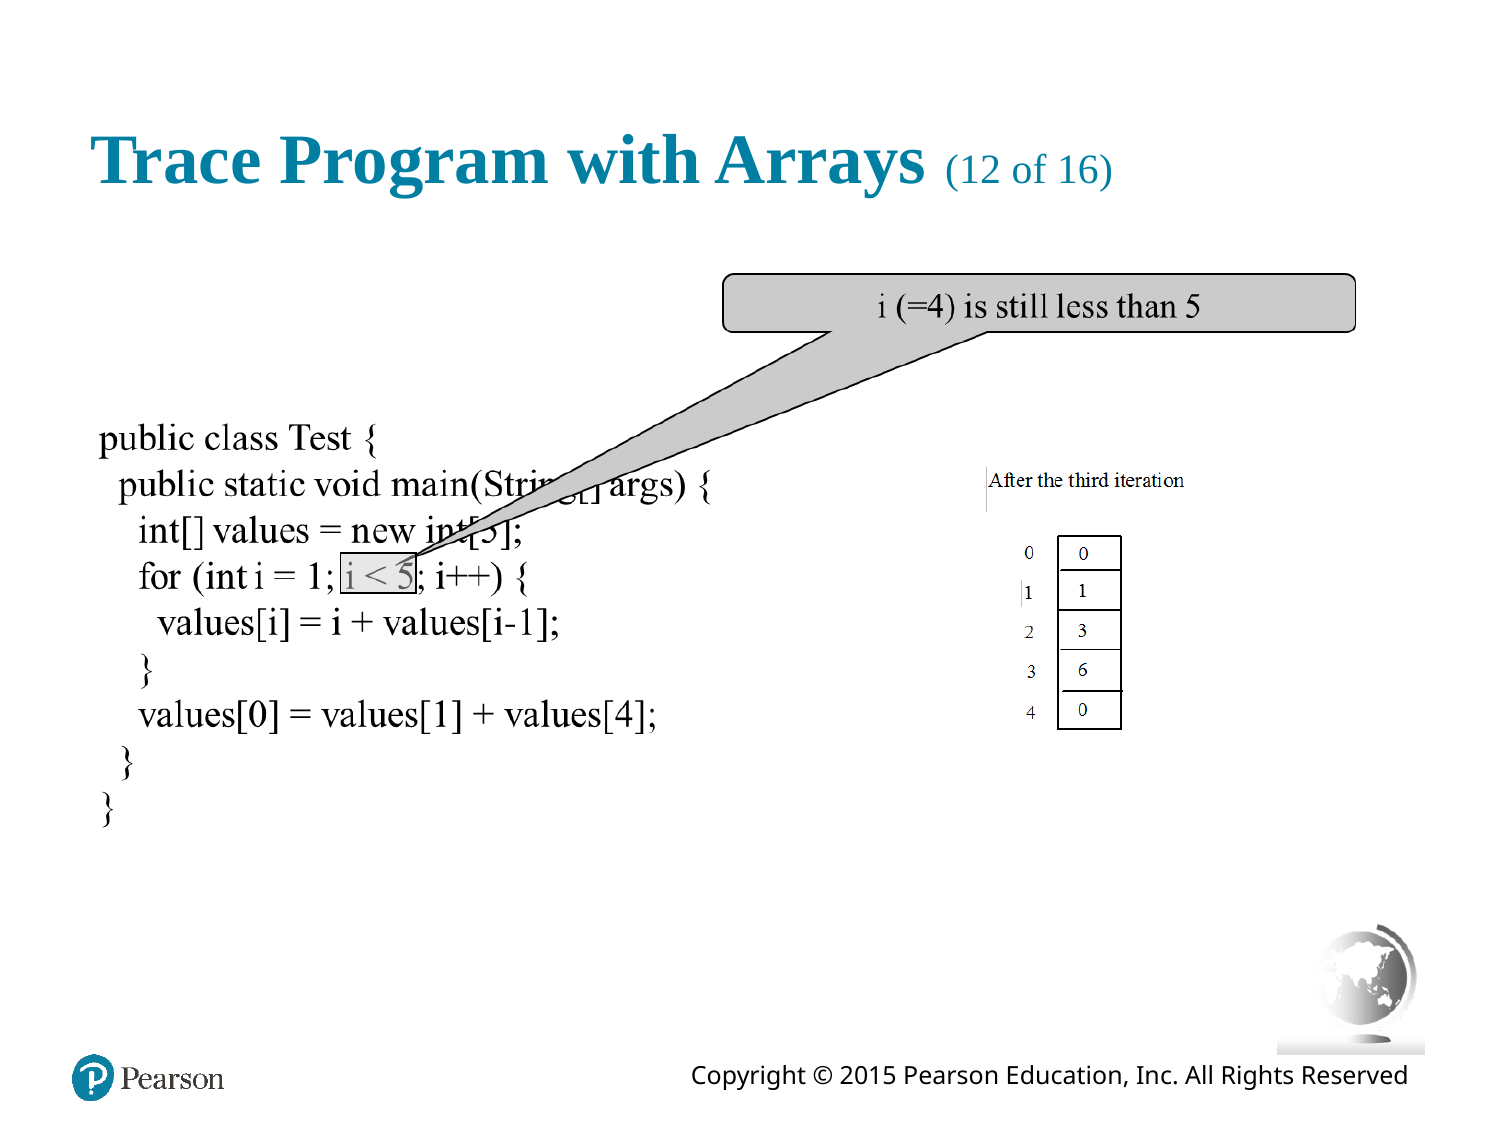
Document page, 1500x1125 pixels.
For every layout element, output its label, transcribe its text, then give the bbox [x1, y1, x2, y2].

picture [72, 1088, 82, 1101]
picture [81, 1063, 106, 1088]
picture [1277, 919, 1425, 1055]
picture [74, 271, 1356, 851]
title Trace Program with Arrays (12 of 16) [75, 37, 1425, 213]
picture [72, 1054, 88, 1070]
picture [99, 1054, 224, 1101]
